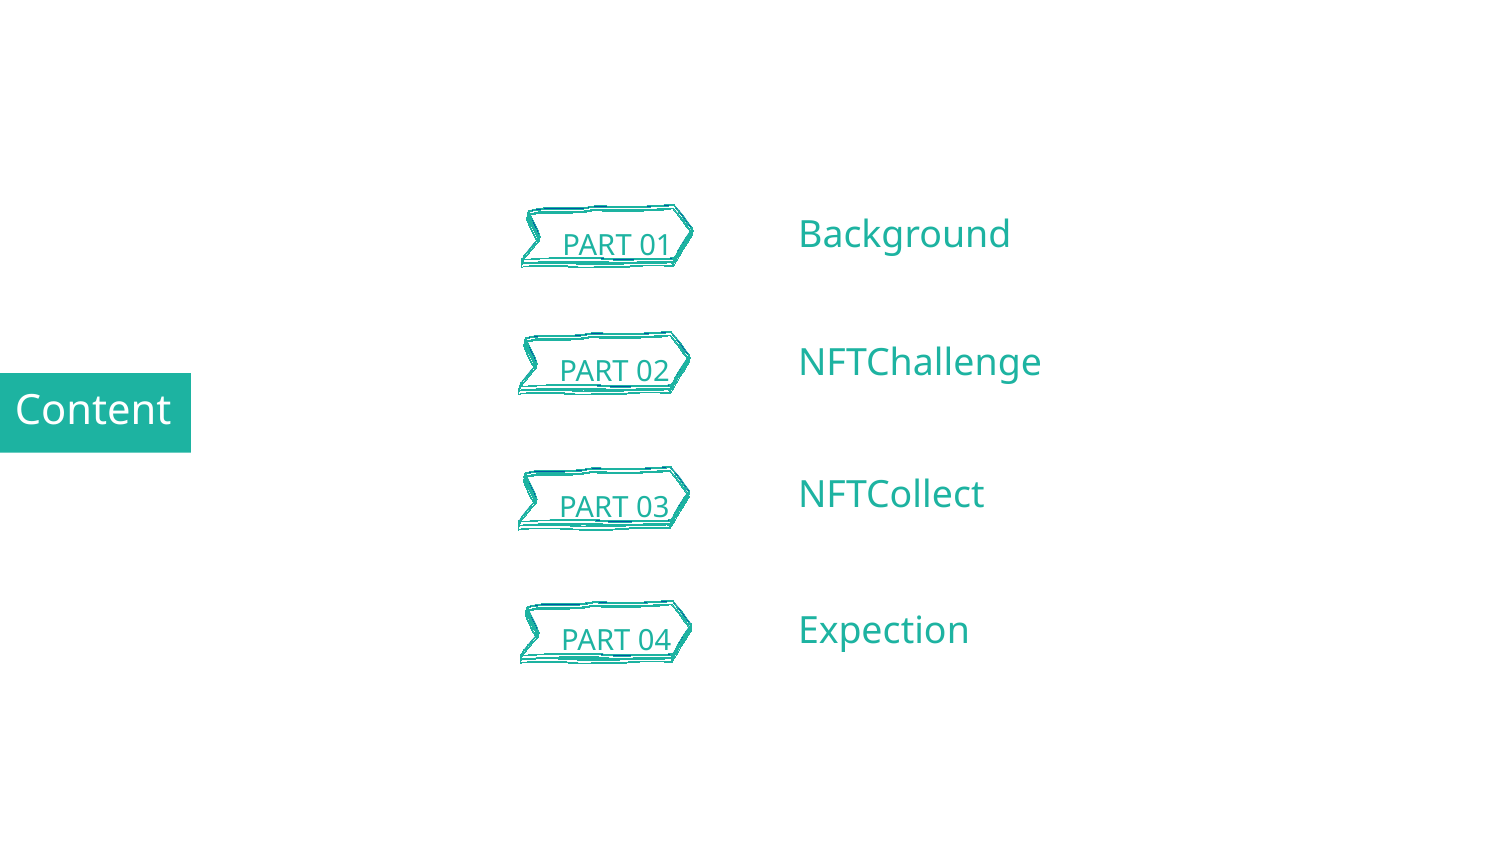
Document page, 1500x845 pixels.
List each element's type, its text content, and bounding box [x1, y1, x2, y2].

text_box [521, 204, 694, 269]
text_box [518, 331, 691, 396]
text_box [0, 372, 192, 454]
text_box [518, 466, 690, 532]
text_box NFTChallenge [786, 332, 1221, 389]
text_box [520, 600, 692, 665]
text_box Background [786, 204, 1221, 261]
text_box Content [0, 375, 191, 440]
text_box NFTCollect [786, 464, 1221, 522]
text_box Expection [786, 600, 1221, 657]
